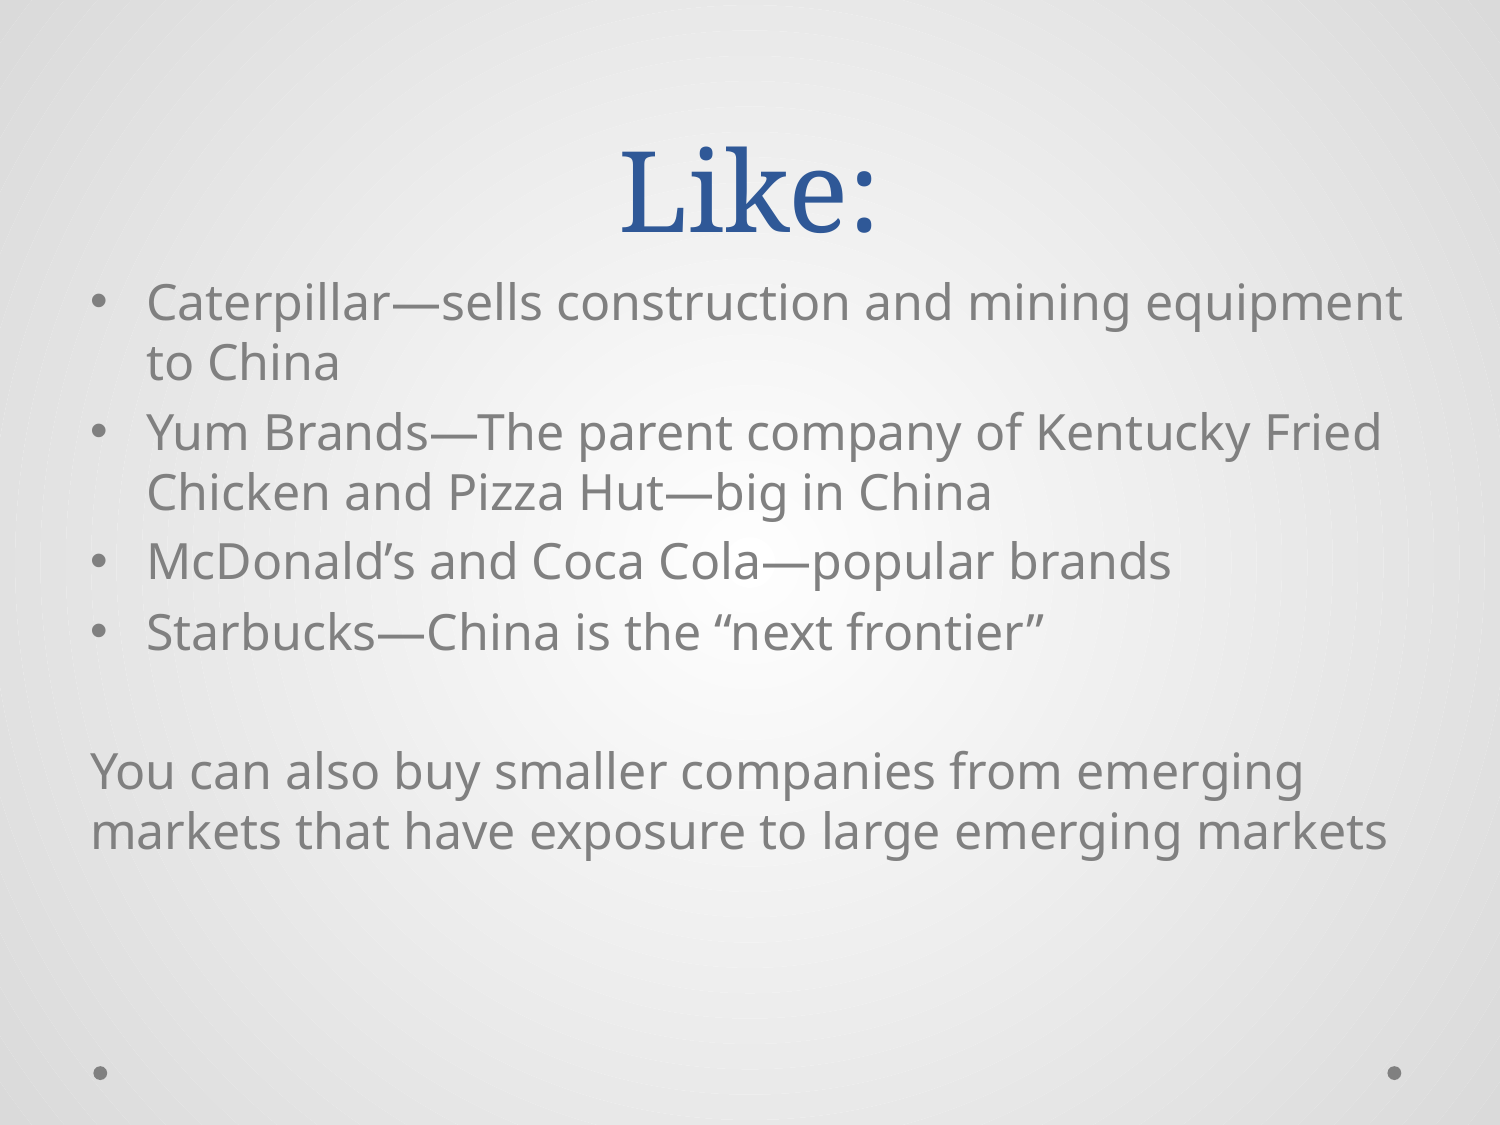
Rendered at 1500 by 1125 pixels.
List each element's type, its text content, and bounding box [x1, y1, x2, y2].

list Caterpillar—sells construction and mining equipment to China Yum Brands—The parent company of Kentucky Fried Chicken and Pizza Hut—big in China McDonald’s and Coca Cola—popular brands Starbucks—China is the “next frontier” You can also buy smaller companies from emerging markets that have exposure to large emerging markets [75, 262, 1425, 1005]
title Like: [75, 0, 1425, 262]
